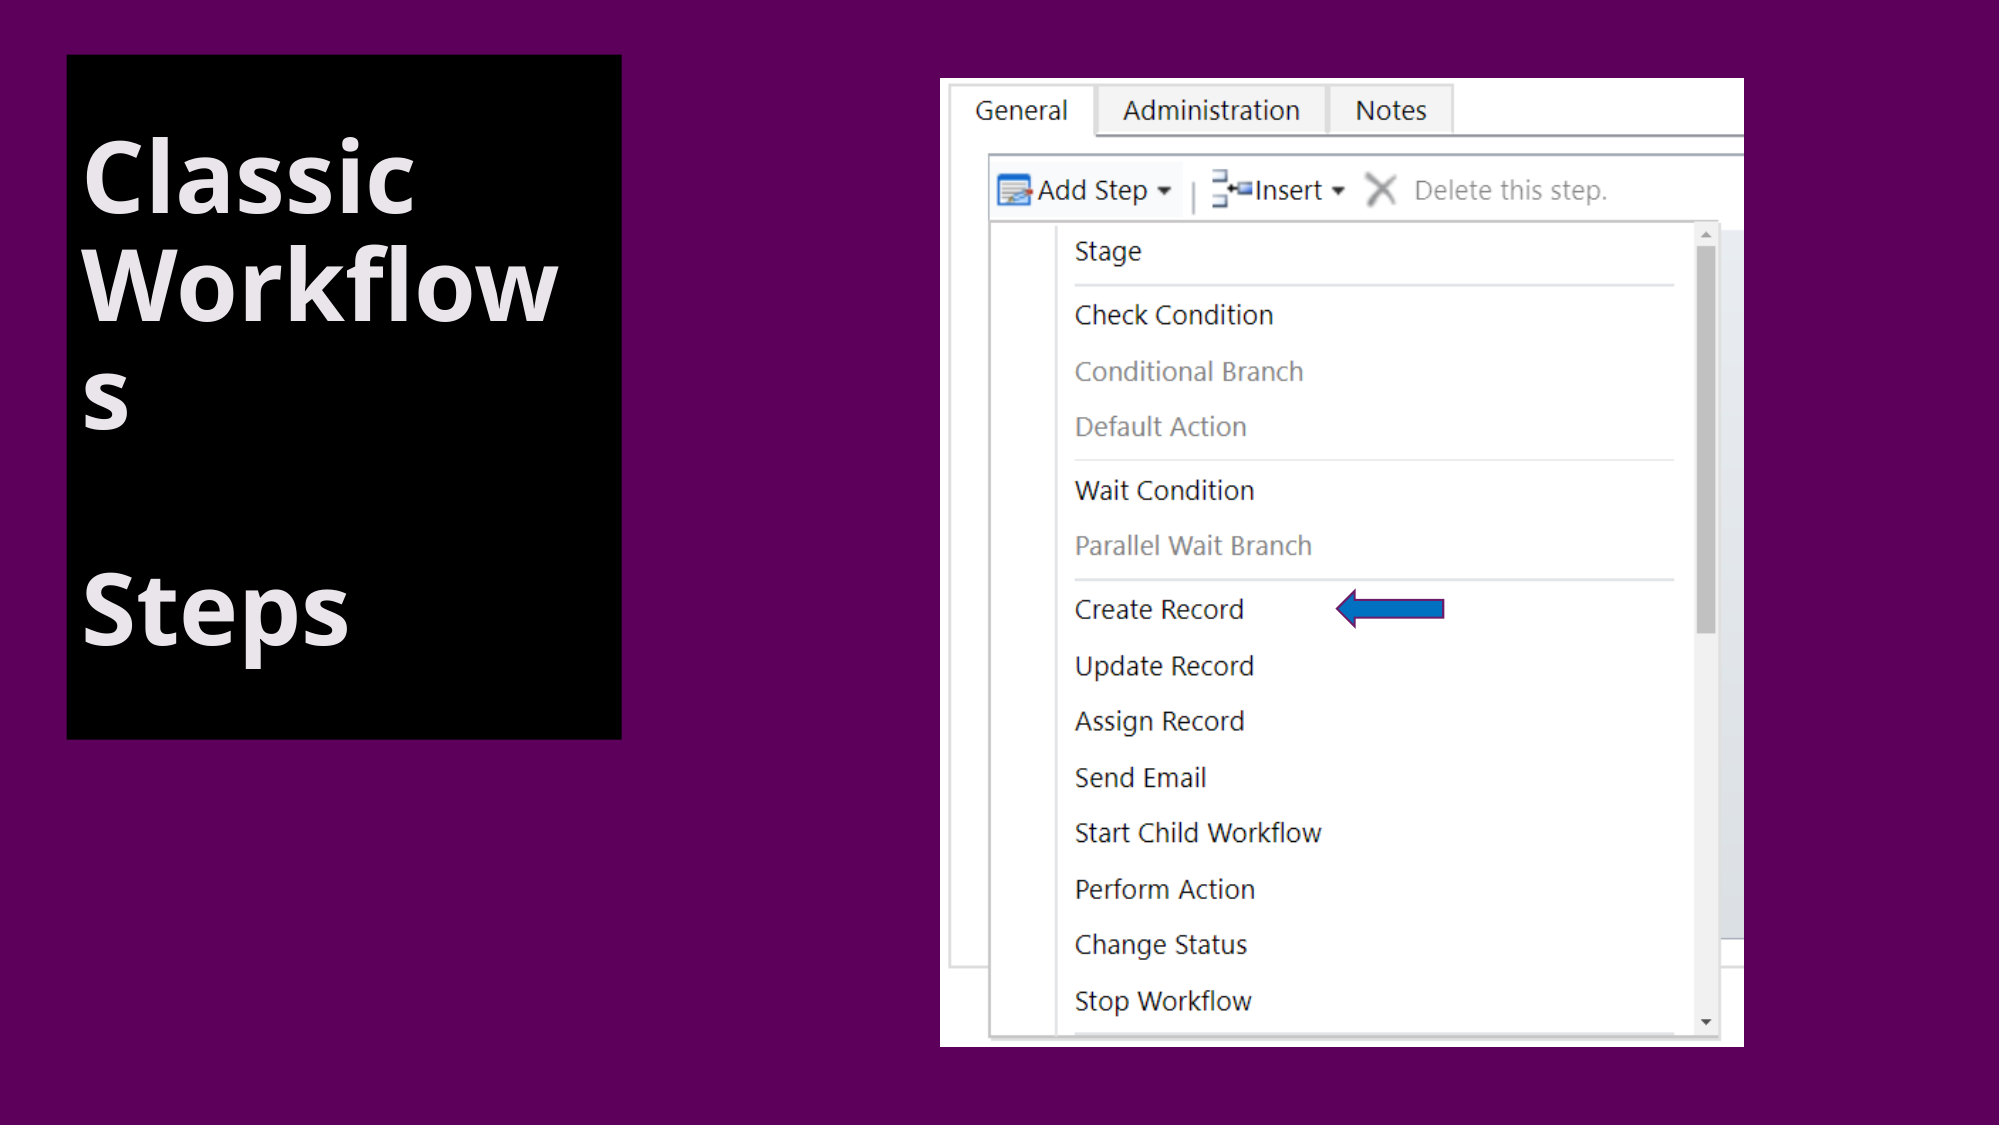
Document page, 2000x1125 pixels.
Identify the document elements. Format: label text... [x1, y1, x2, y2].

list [940, 78, 1744, 1047]
title Classic Workflows Steps [66, 54, 622, 740]
